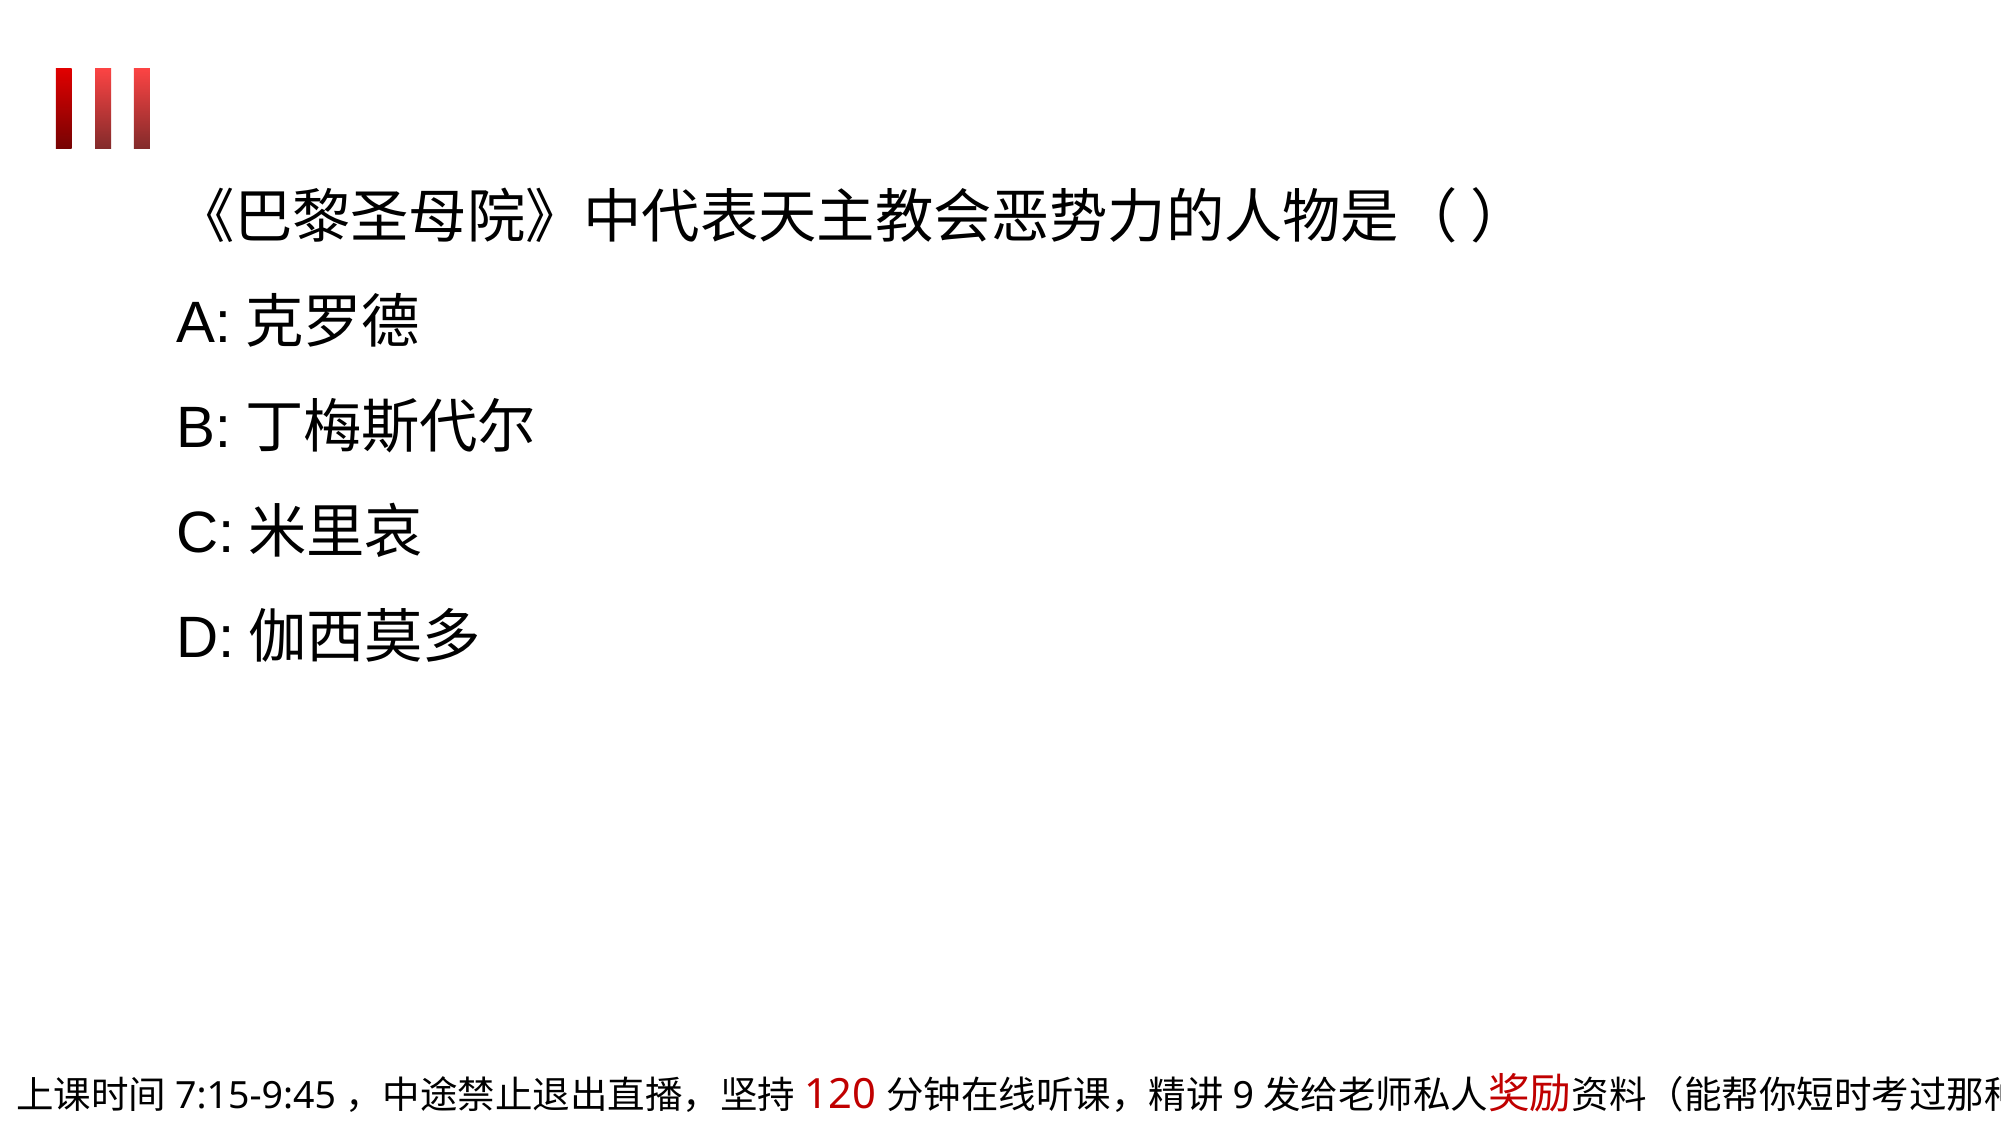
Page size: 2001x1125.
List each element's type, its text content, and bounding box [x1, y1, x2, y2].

text_box 《巴黎圣母院》中代表天主教会恶势力的人物是（ ） A:克罗德 B:丁梅斯代尔 C:米里哀 D:伽西莫多 [161, 137, 1839, 677]
